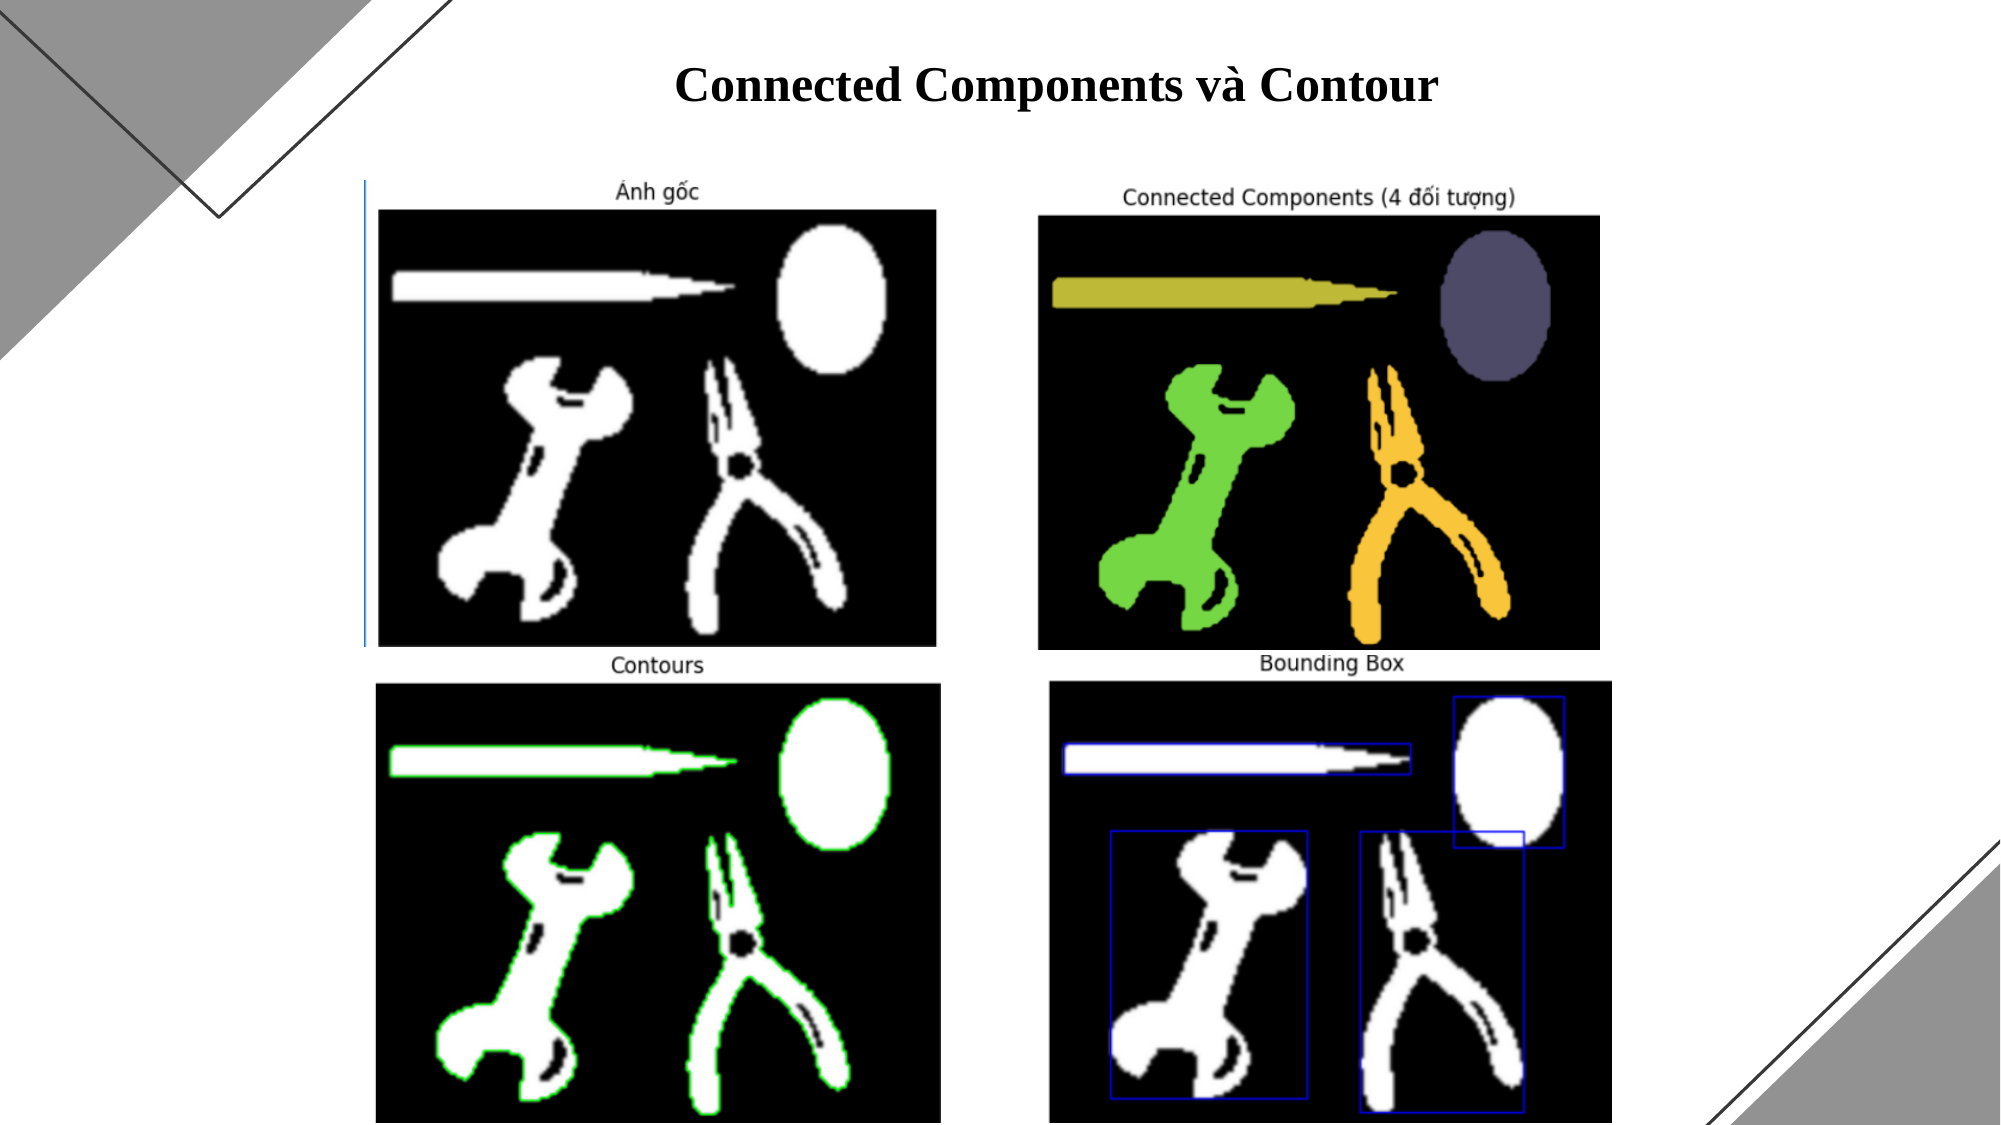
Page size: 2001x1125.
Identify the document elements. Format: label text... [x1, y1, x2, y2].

picture [1032, 180, 1600, 650]
picture [364, 655, 942, 1123]
text_box Connected Components và Contour [364, 35, 1701, 120]
picture [364, 180, 942, 648]
picture [1044, 655, 1612, 1123]
